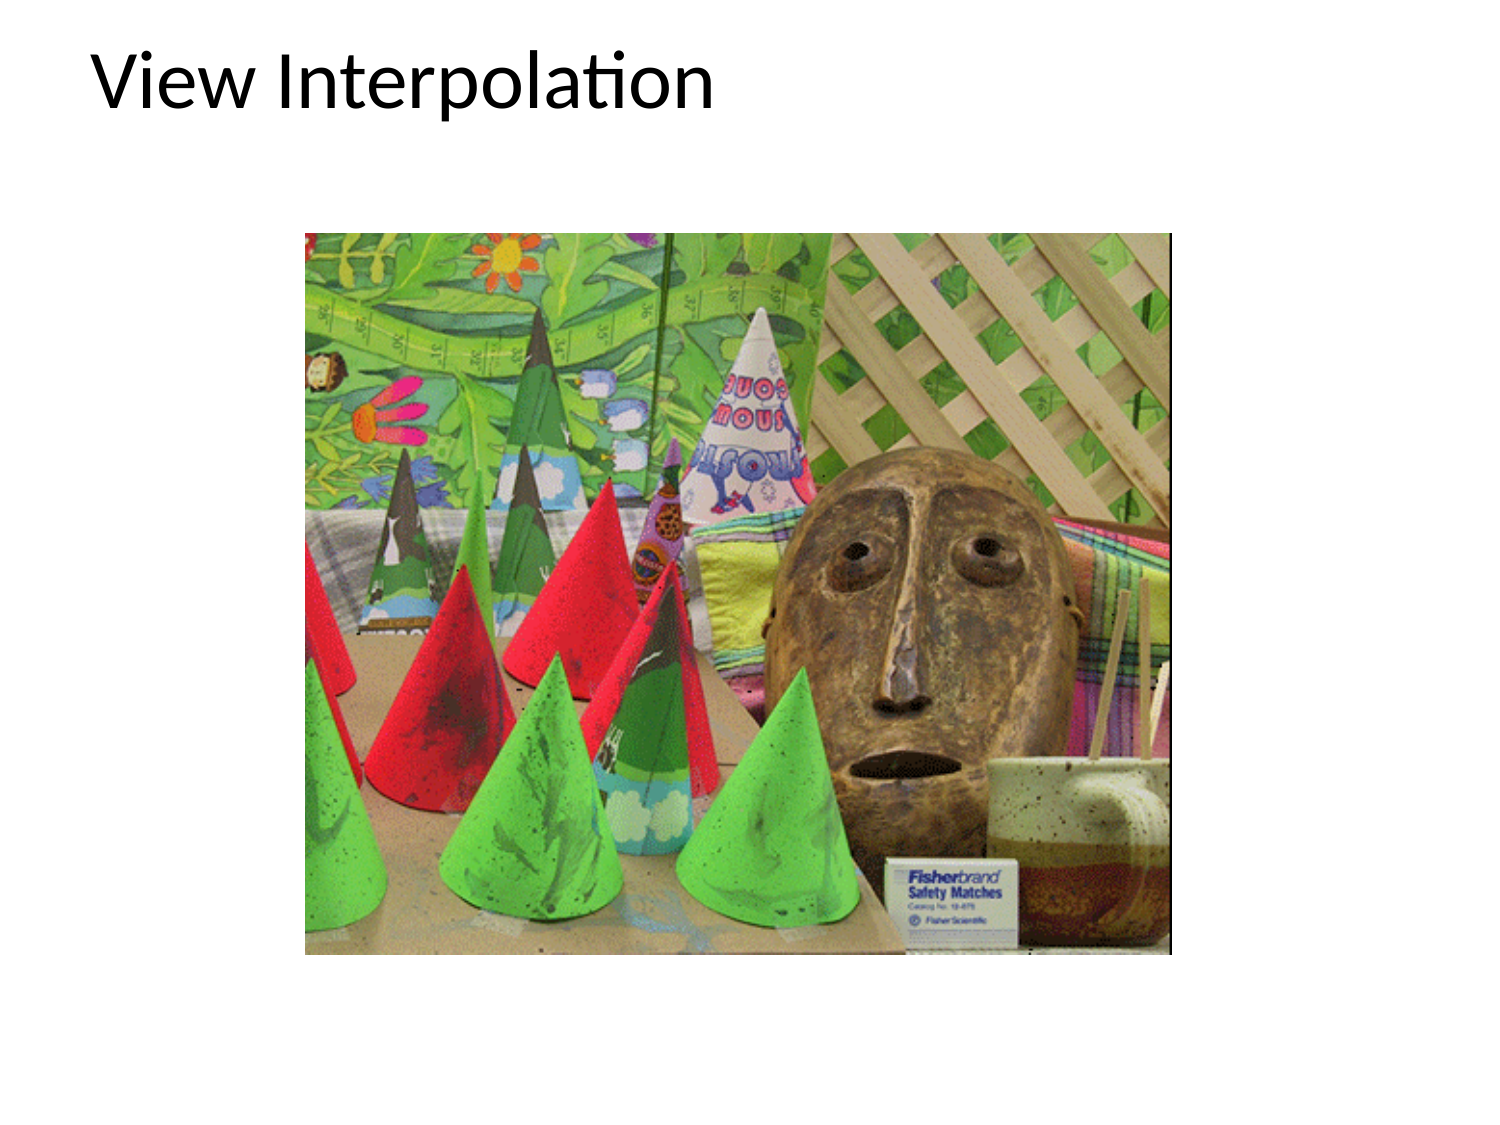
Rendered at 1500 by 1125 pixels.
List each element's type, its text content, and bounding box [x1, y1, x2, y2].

title View Interpolation [74, 0, 1426, 151]
picture [305, 232, 1172, 956]
